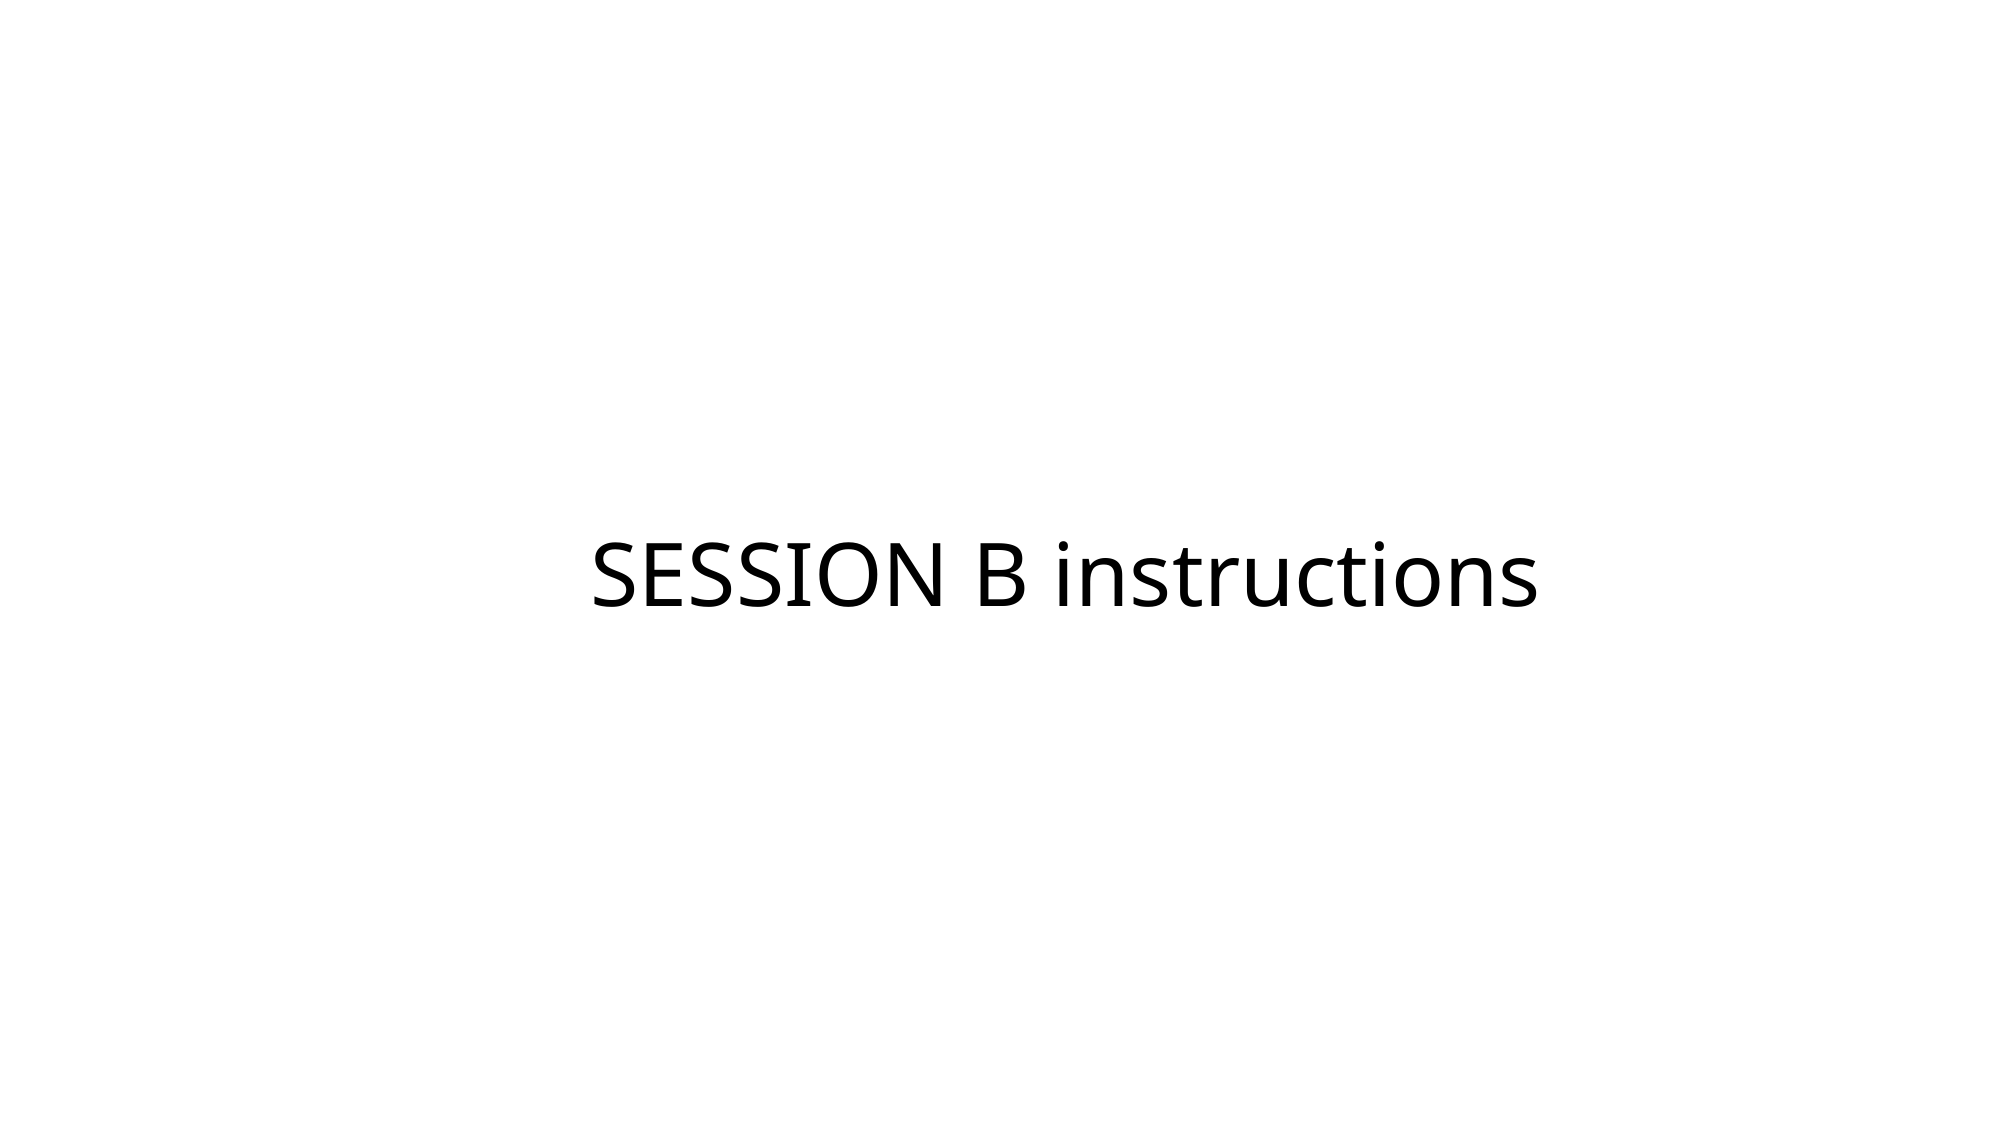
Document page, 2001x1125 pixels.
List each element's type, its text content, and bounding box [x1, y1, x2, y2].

title SESSION B instructions [575, 515, 1704, 642]
